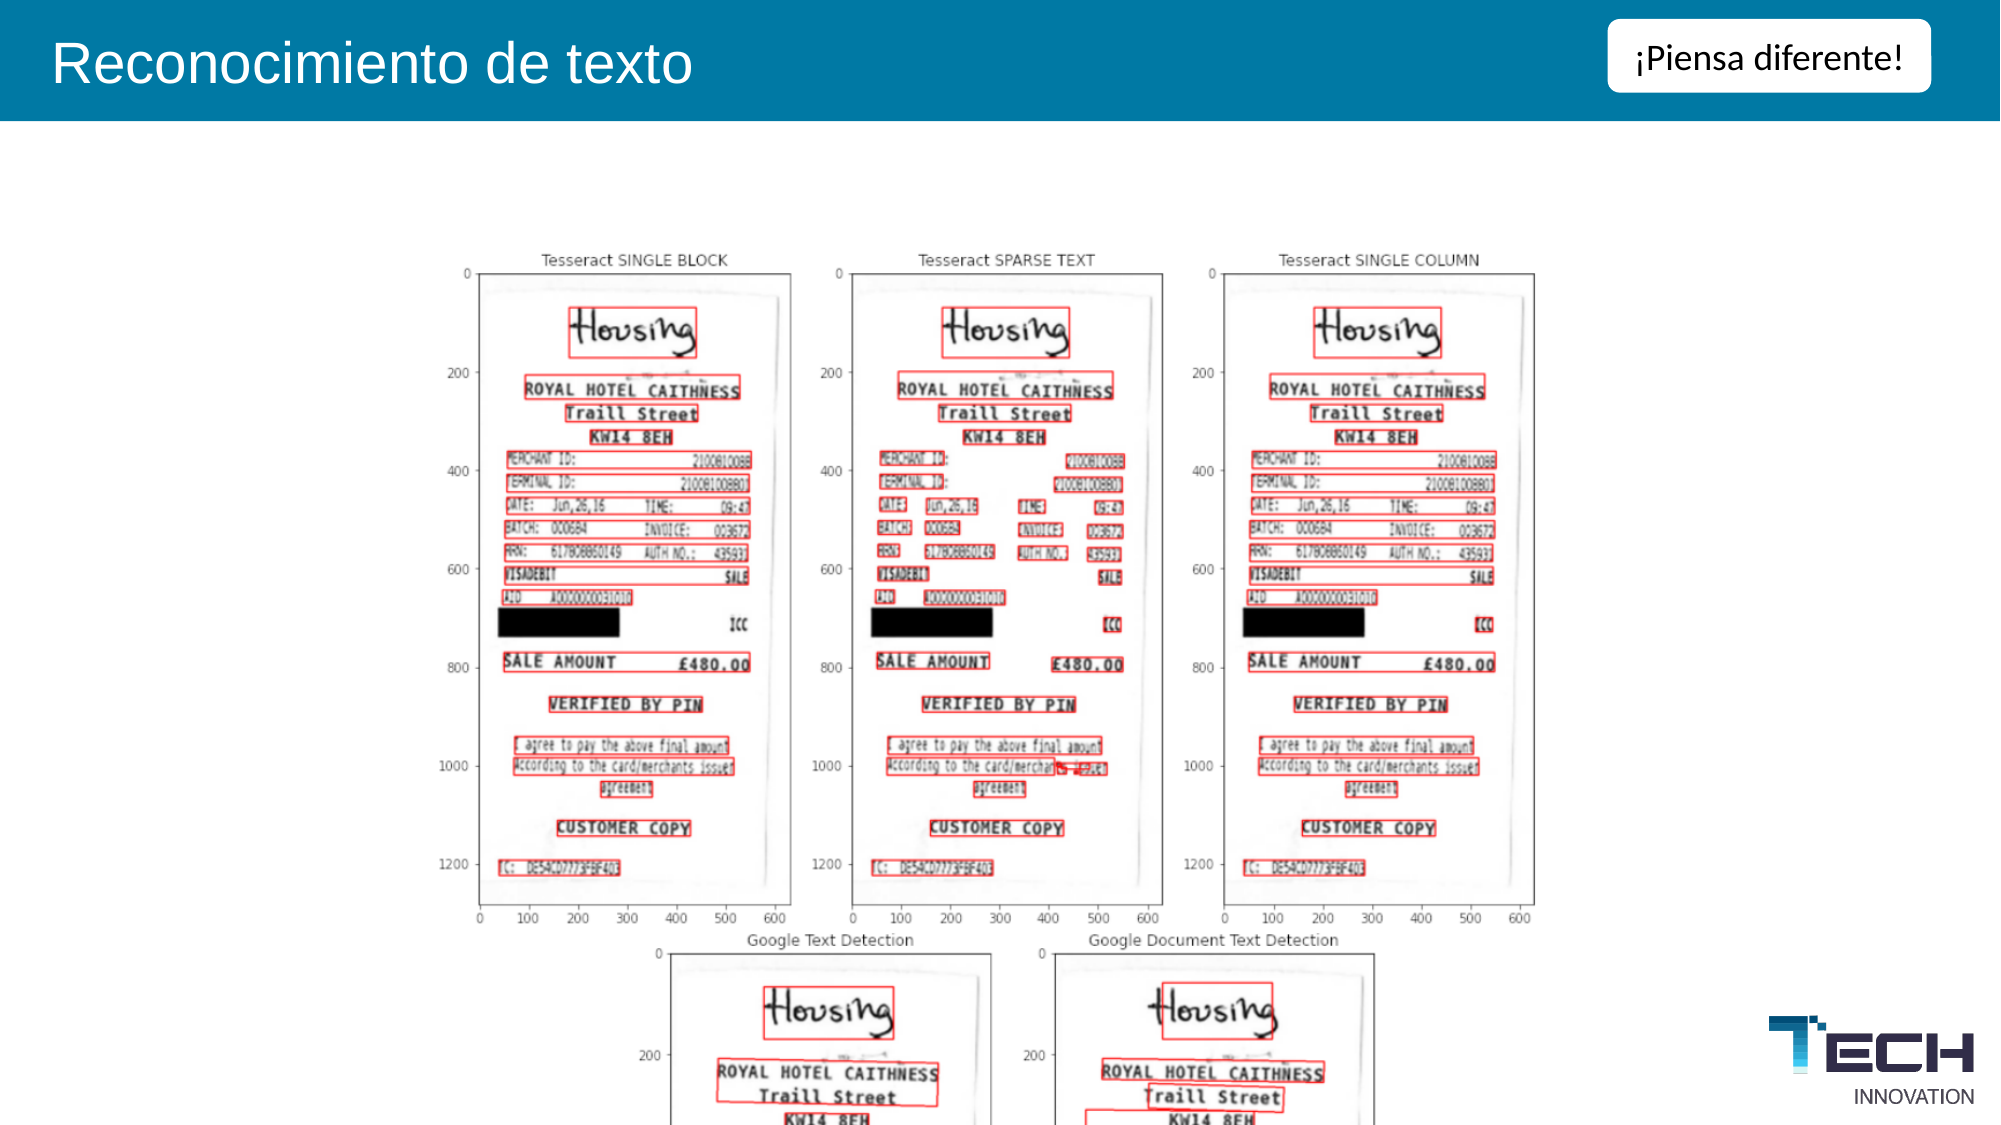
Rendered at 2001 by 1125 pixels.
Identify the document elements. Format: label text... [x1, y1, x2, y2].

text_box [0, 0, 2000, 122]
picture [409, 229, 1591, 1125]
picture [1766, 1014, 1976, 1107]
text_box ¡Piensa diferente! [1607, 18, 1932, 93]
text_box Reconocimiento de texto [36, 17, 761, 103]
